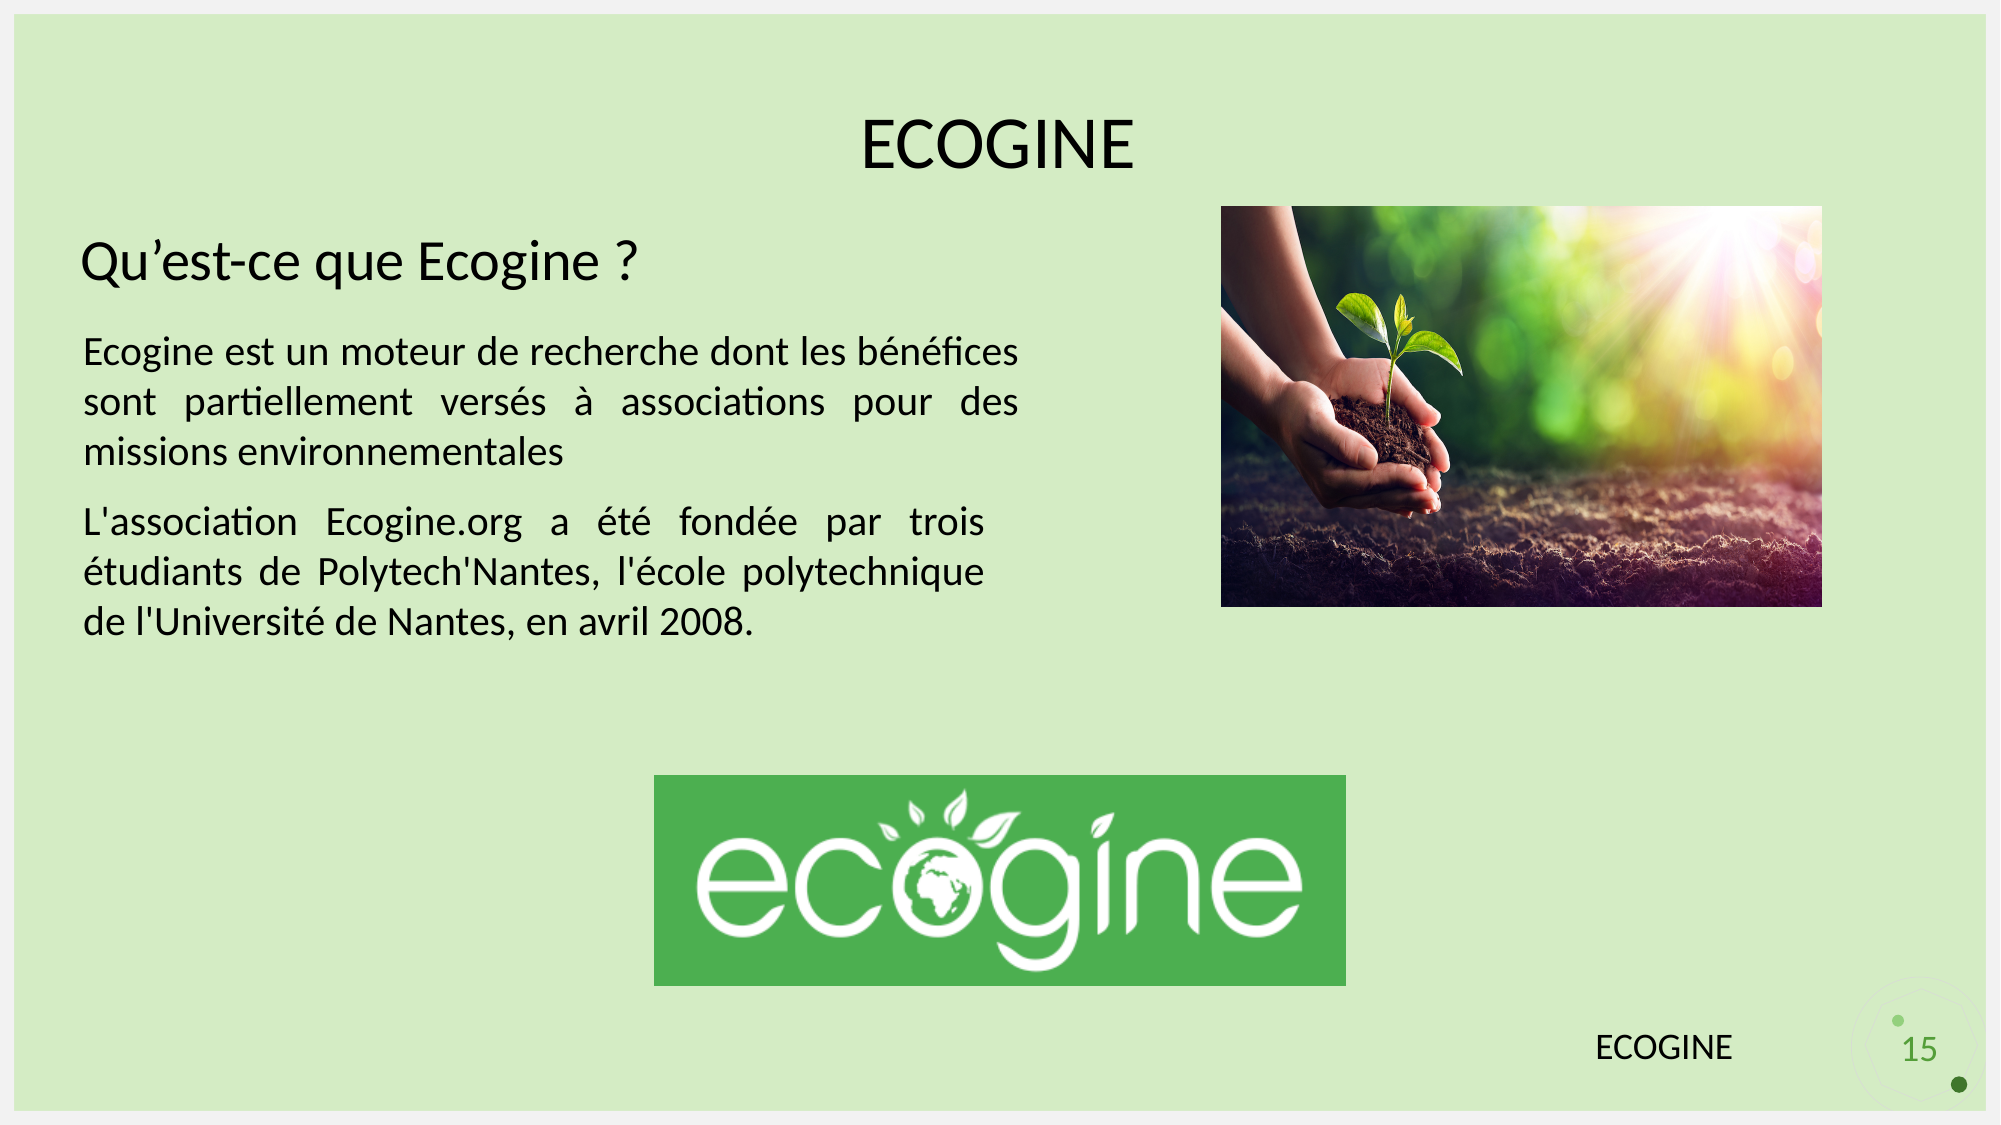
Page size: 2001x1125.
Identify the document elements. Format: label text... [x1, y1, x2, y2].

text_box ECOGINE [845, 128, 1155, 192]
text_box ECOGINE [1479, 1019, 1850, 1070]
picture [1221, 206, 1822, 607]
text_box Ecogine est un moteur de recherche dont les bénéfices sont partiellement versés à associations pour des missions environnementales [68, 316, 1034, 481]
text_box L'association Ecogine.org a été fondée par trois étudiants de Polytech'Nantes, l'école polytechnique de l'Université de Nantes, en avril 2008. [68, 486, 1000, 652]
text_box Qu’est-ce que Ecogine ? [80, 235, 1131, 294]
picture [654, 775, 1346, 986]
